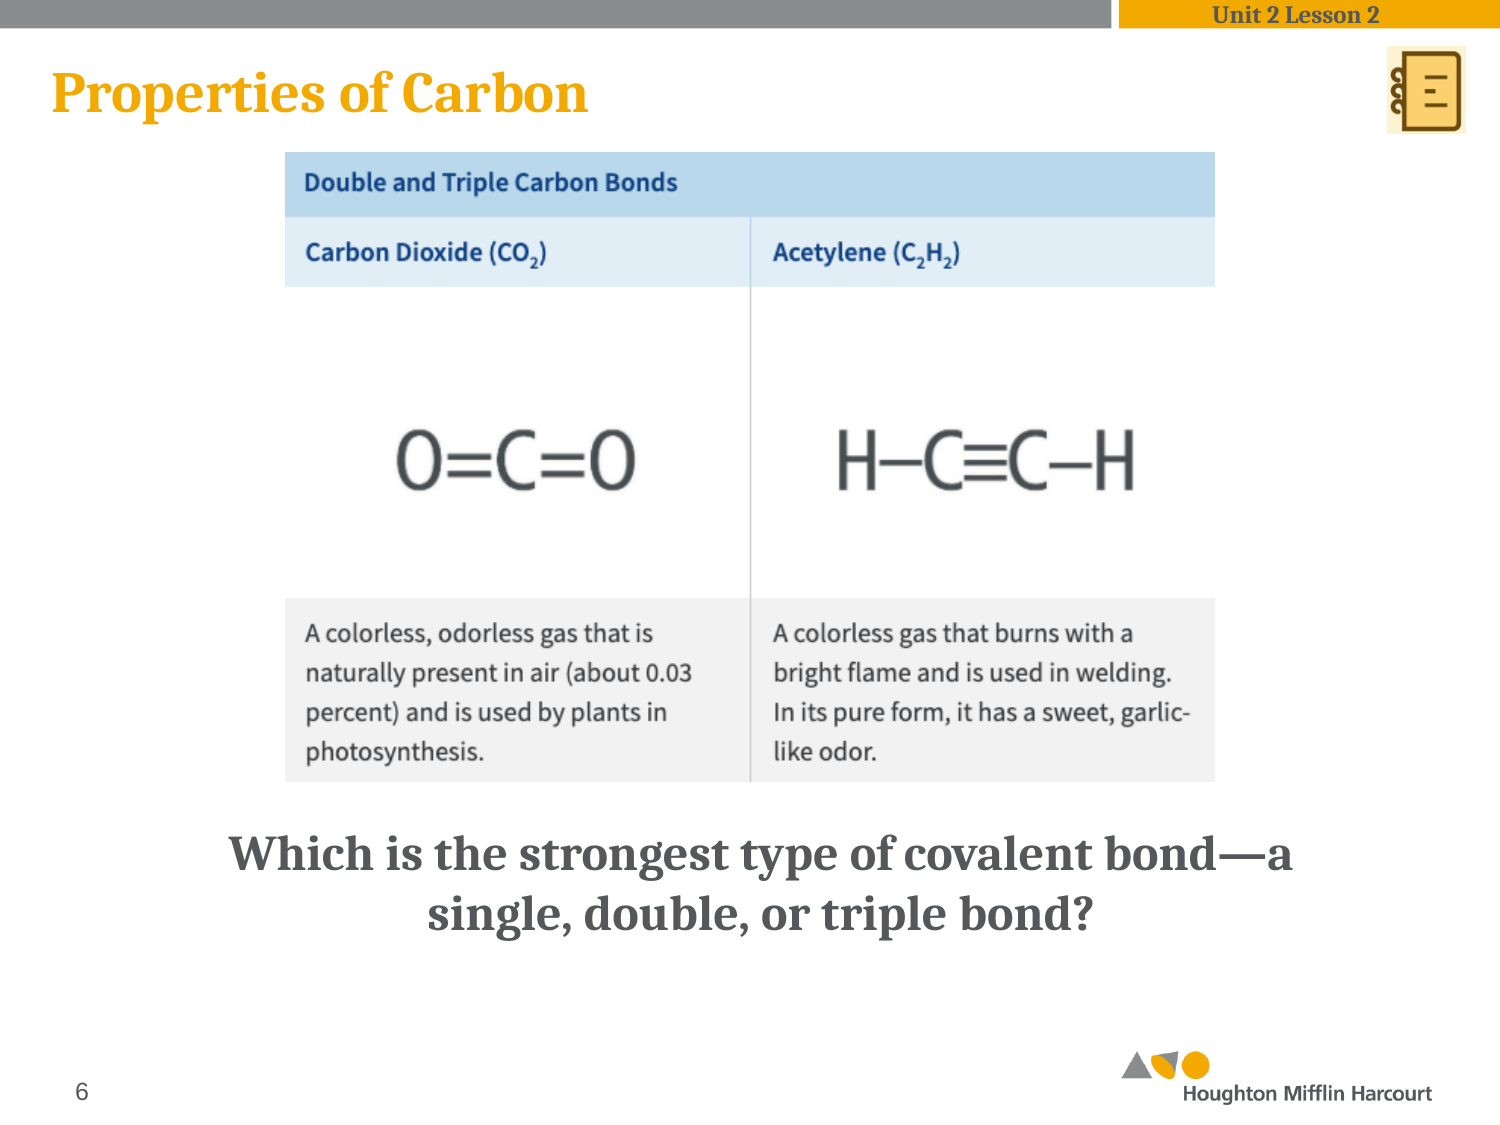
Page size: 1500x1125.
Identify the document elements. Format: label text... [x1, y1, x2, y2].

title Properties of Carbon [51, 46, 1401, 150]
slide_number ‹#› [75, 1045, 187, 1106]
picture [1119, 1049, 1434, 1107]
text_box Unit 2 Lesson 2 [1197, 0, 1404, 36]
text_box Which is the strongest type of covalent bond—a single, double, or triple bond? [135, 813, 1388, 949]
picture [1387, 46, 1466, 134]
picture [284, 152, 1216, 782]
